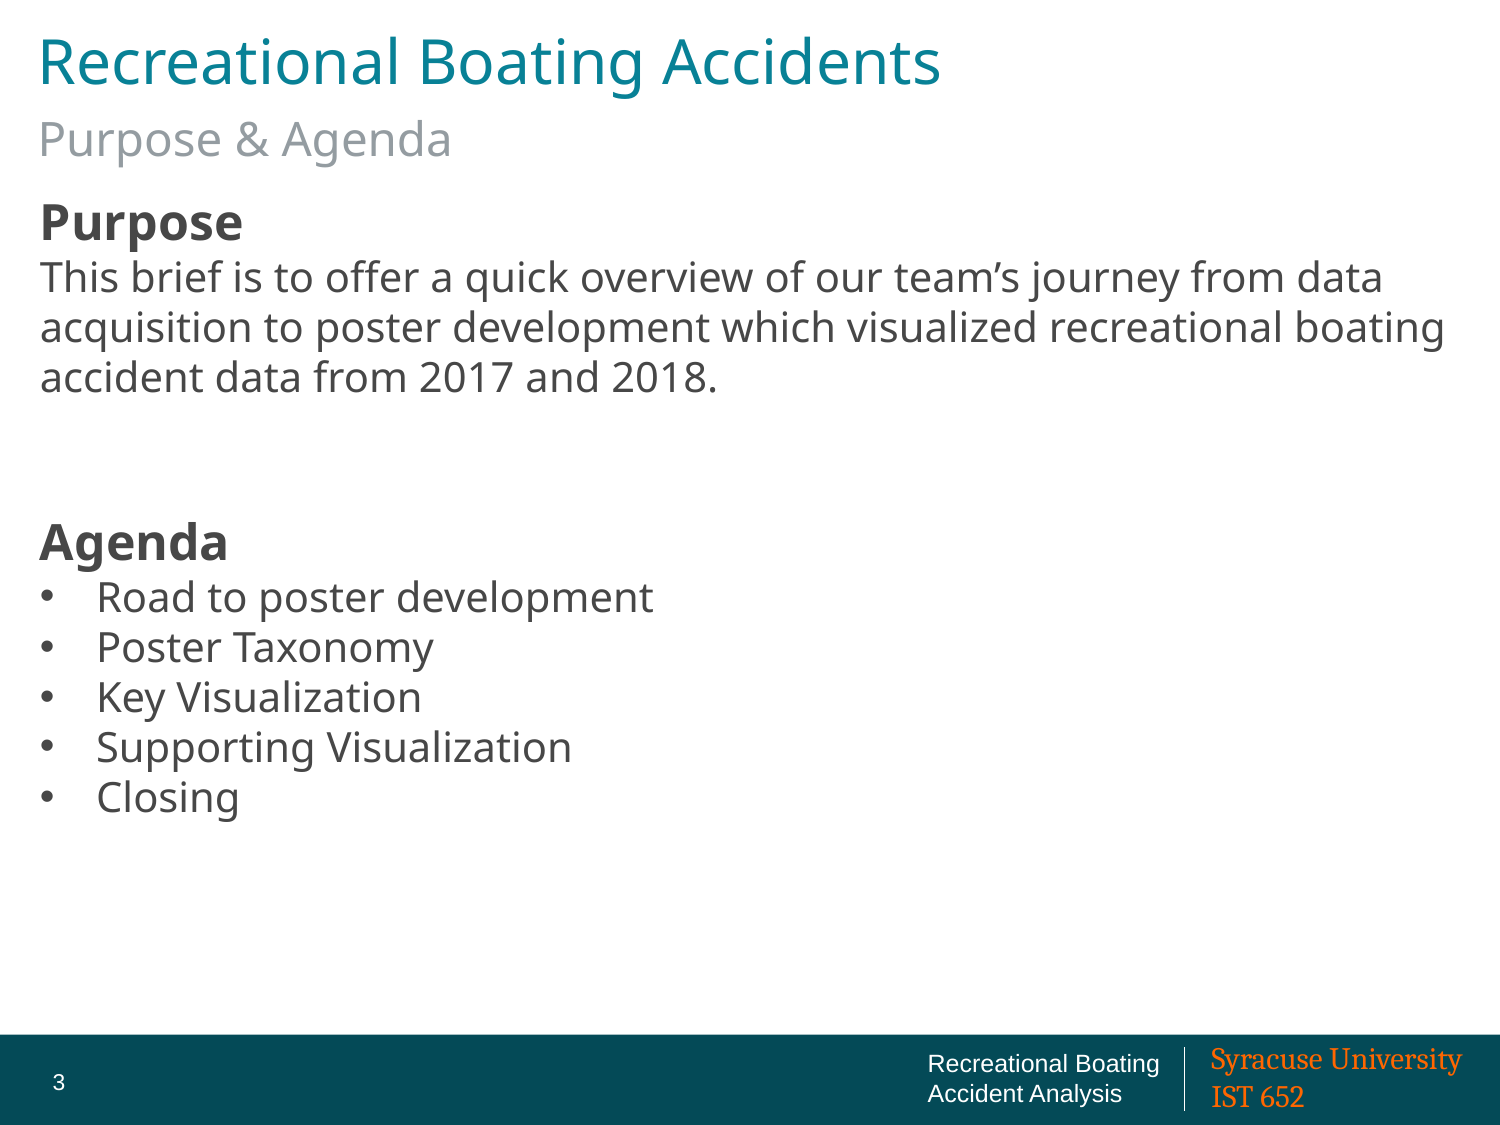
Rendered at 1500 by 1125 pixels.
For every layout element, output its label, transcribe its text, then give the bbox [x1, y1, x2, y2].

text_box Purpose This brief is to offer a quick overview of our team’s journey from data acquisition to poster development which visualized recreational boating accident data from 2017 and 2018. Agenda Road to poster development Poster Taxonomy Key Visualization Supporting Visualization Closing [24, 183, 1500, 829]
list Purpose & Agenda [0, 86, 1350, 174]
title Recreational Boating Accidents [0, 0, 1500, 105]
slide_number 3 [11, 1050, 81, 1113]
